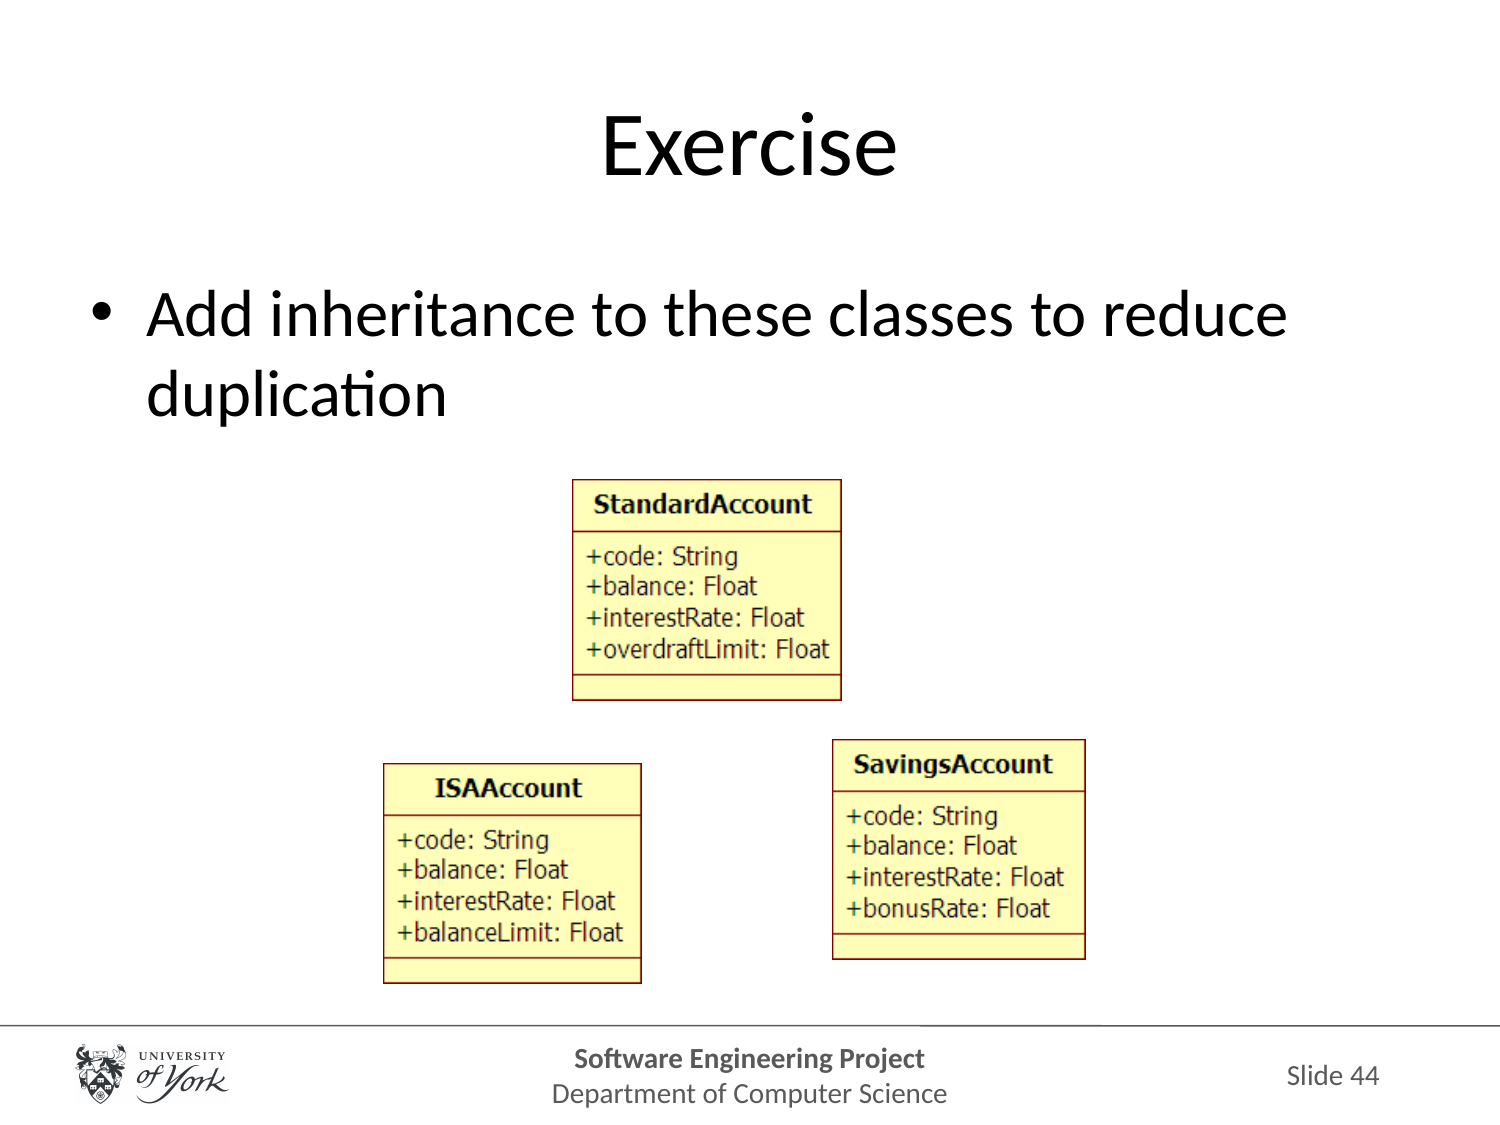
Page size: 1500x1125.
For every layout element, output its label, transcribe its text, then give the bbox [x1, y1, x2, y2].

title Exercise [75, 45, 1425, 233]
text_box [383, 479, 1086, 984]
list Add inheritance to these classes to reduce duplication [75, 262, 1425, 457]
picture [75, 1044, 229, 1104]
